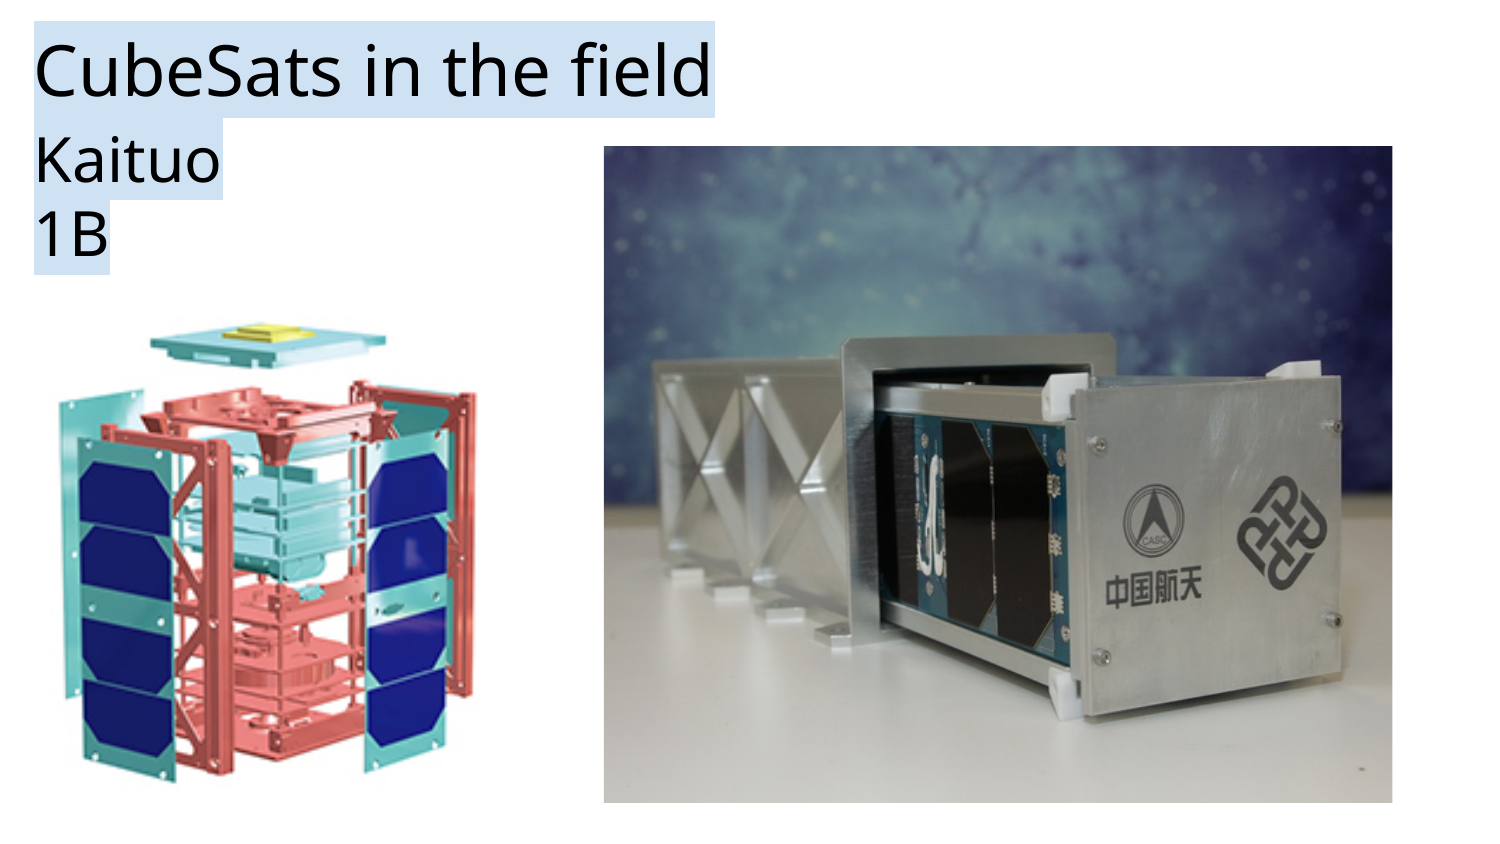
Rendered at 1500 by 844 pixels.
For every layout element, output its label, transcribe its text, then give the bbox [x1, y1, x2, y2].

text_box Kaituo 1B [19, 125, 308, 263]
picture [32, 298, 519, 798]
picture [603, 145, 1393, 803]
text_box CubeSats in the field [18, 0, 750, 138]
